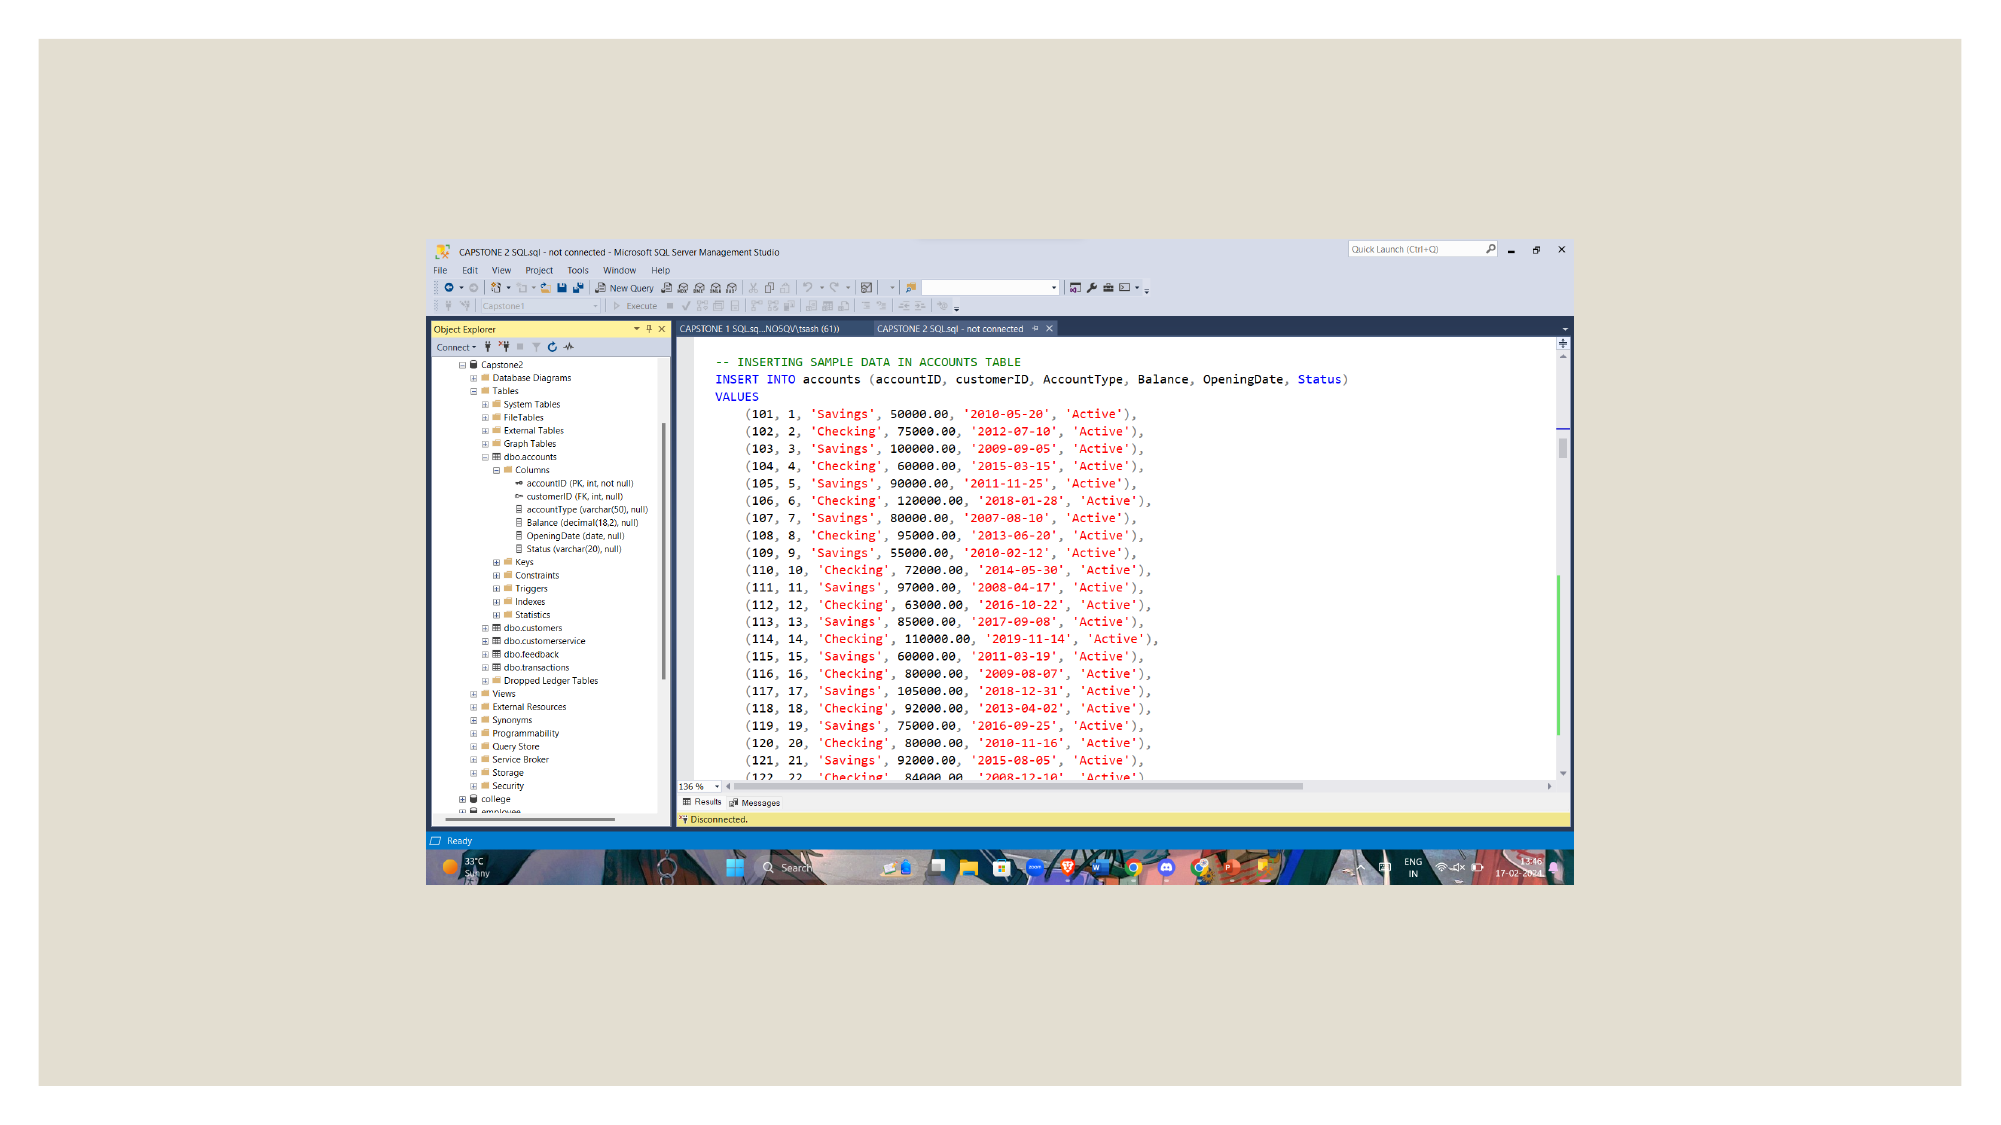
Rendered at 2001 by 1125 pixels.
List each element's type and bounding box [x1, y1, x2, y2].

list [426, 239, 1574, 886]
